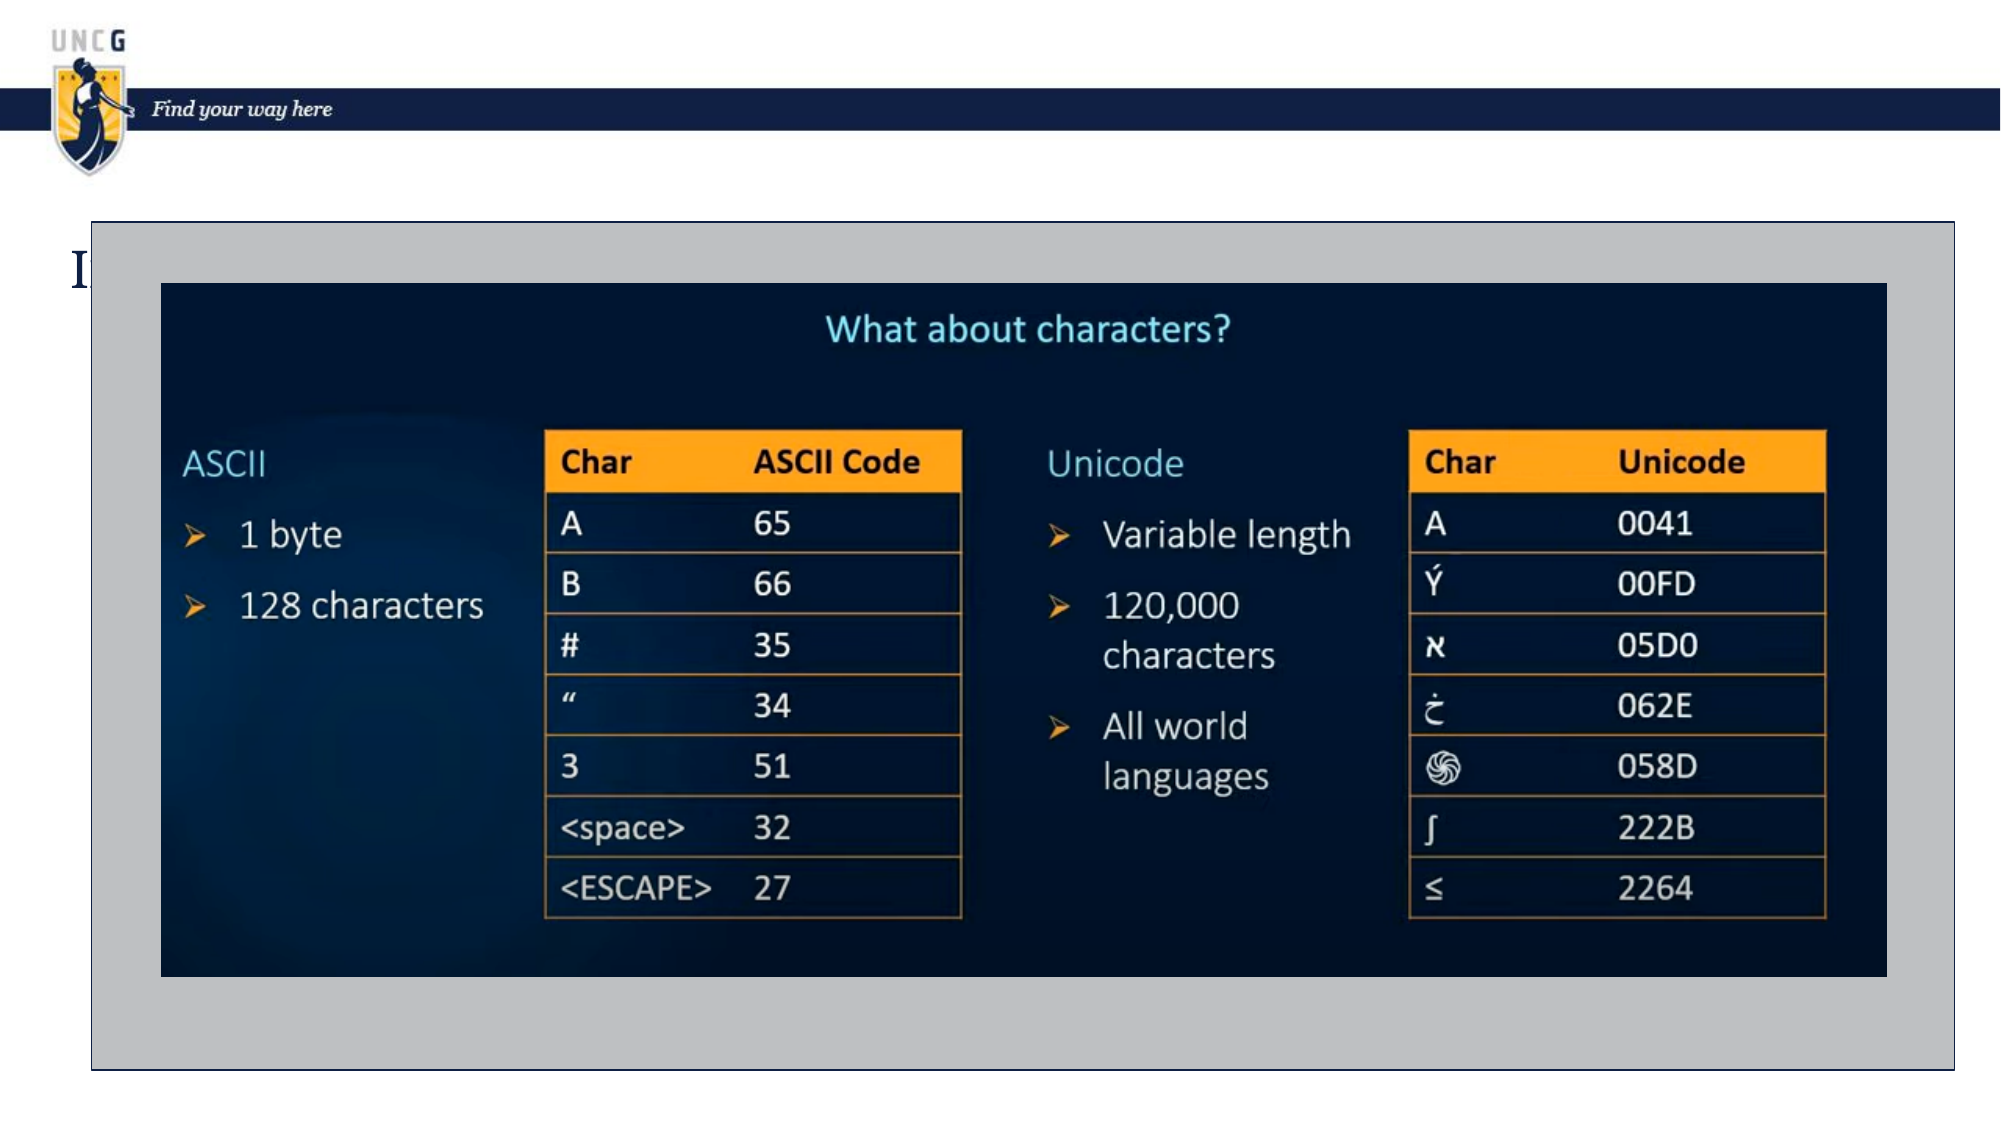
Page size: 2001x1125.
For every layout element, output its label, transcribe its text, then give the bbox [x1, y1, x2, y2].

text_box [91, 221, 1955, 1071]
title Information is Bits + Context (continued 1) [55, 192, 1556, 308]
picture [0, 0, 2001, 1125]
